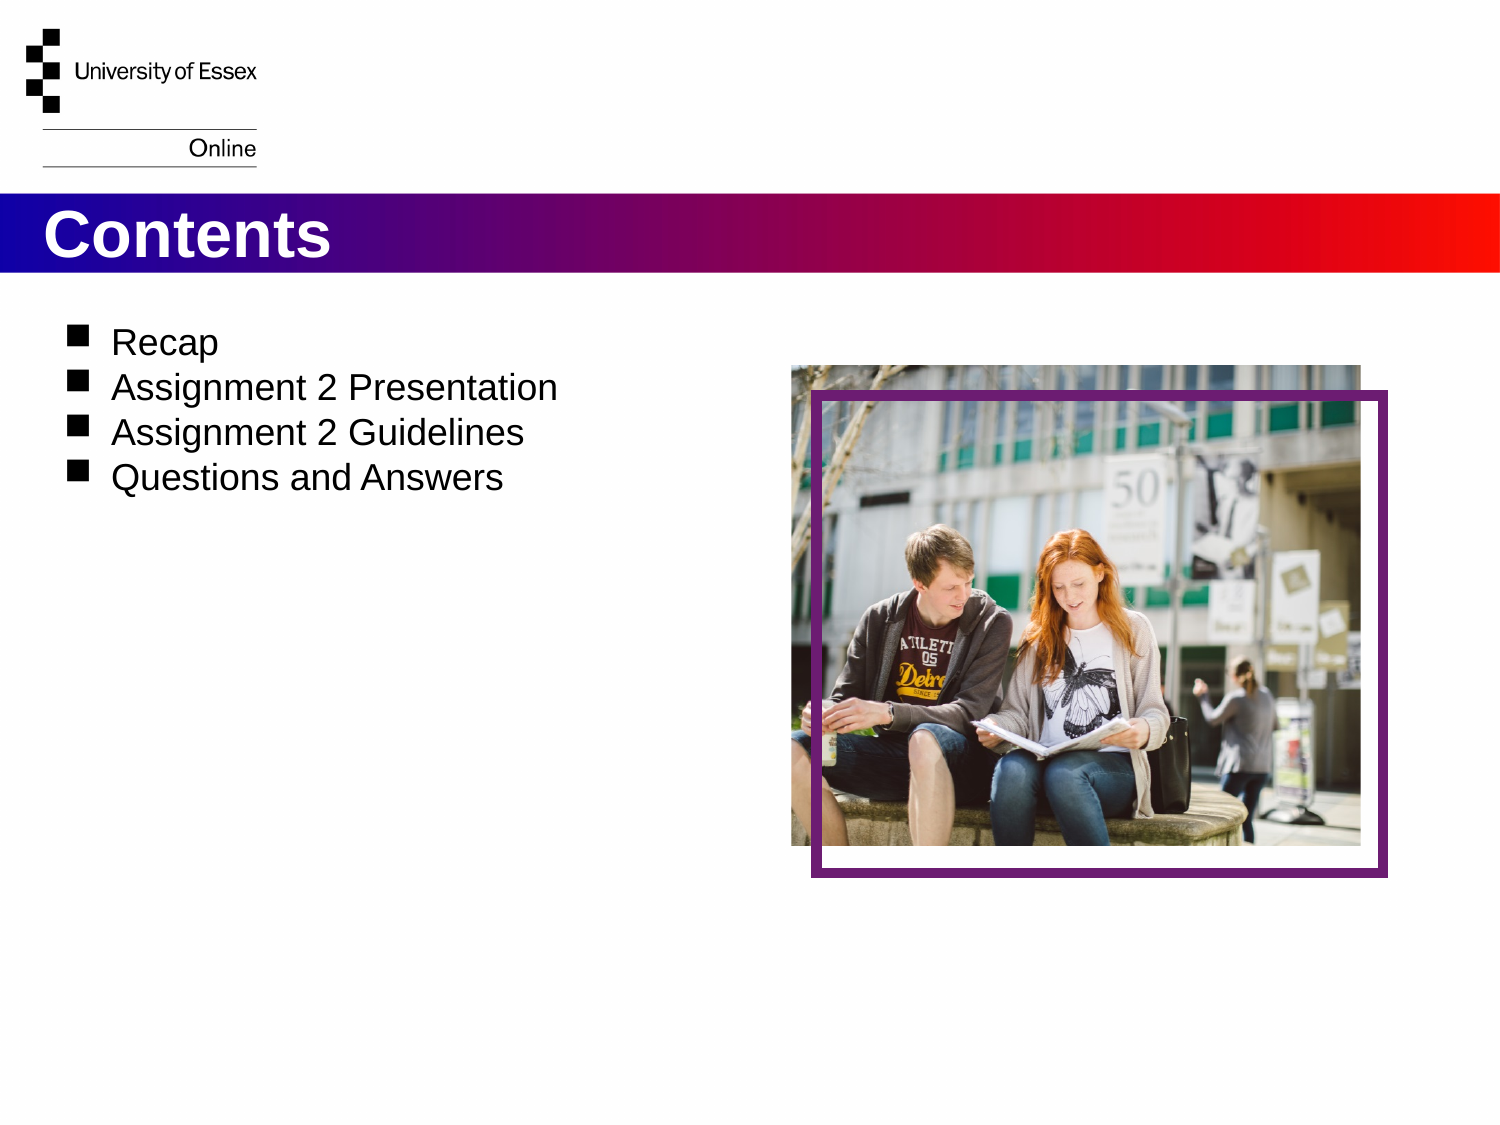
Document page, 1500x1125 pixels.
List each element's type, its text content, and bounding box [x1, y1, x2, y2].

picture [0, 0, 1500, 1125]
text_box Recap Assignment 2 Presentation Assignment 2 Guidelines Questions and Answers [49, 310, 593, 551]
text_box [816, 395, 1384, 873]
text_box Contents [28, 192, 1247, 296]
